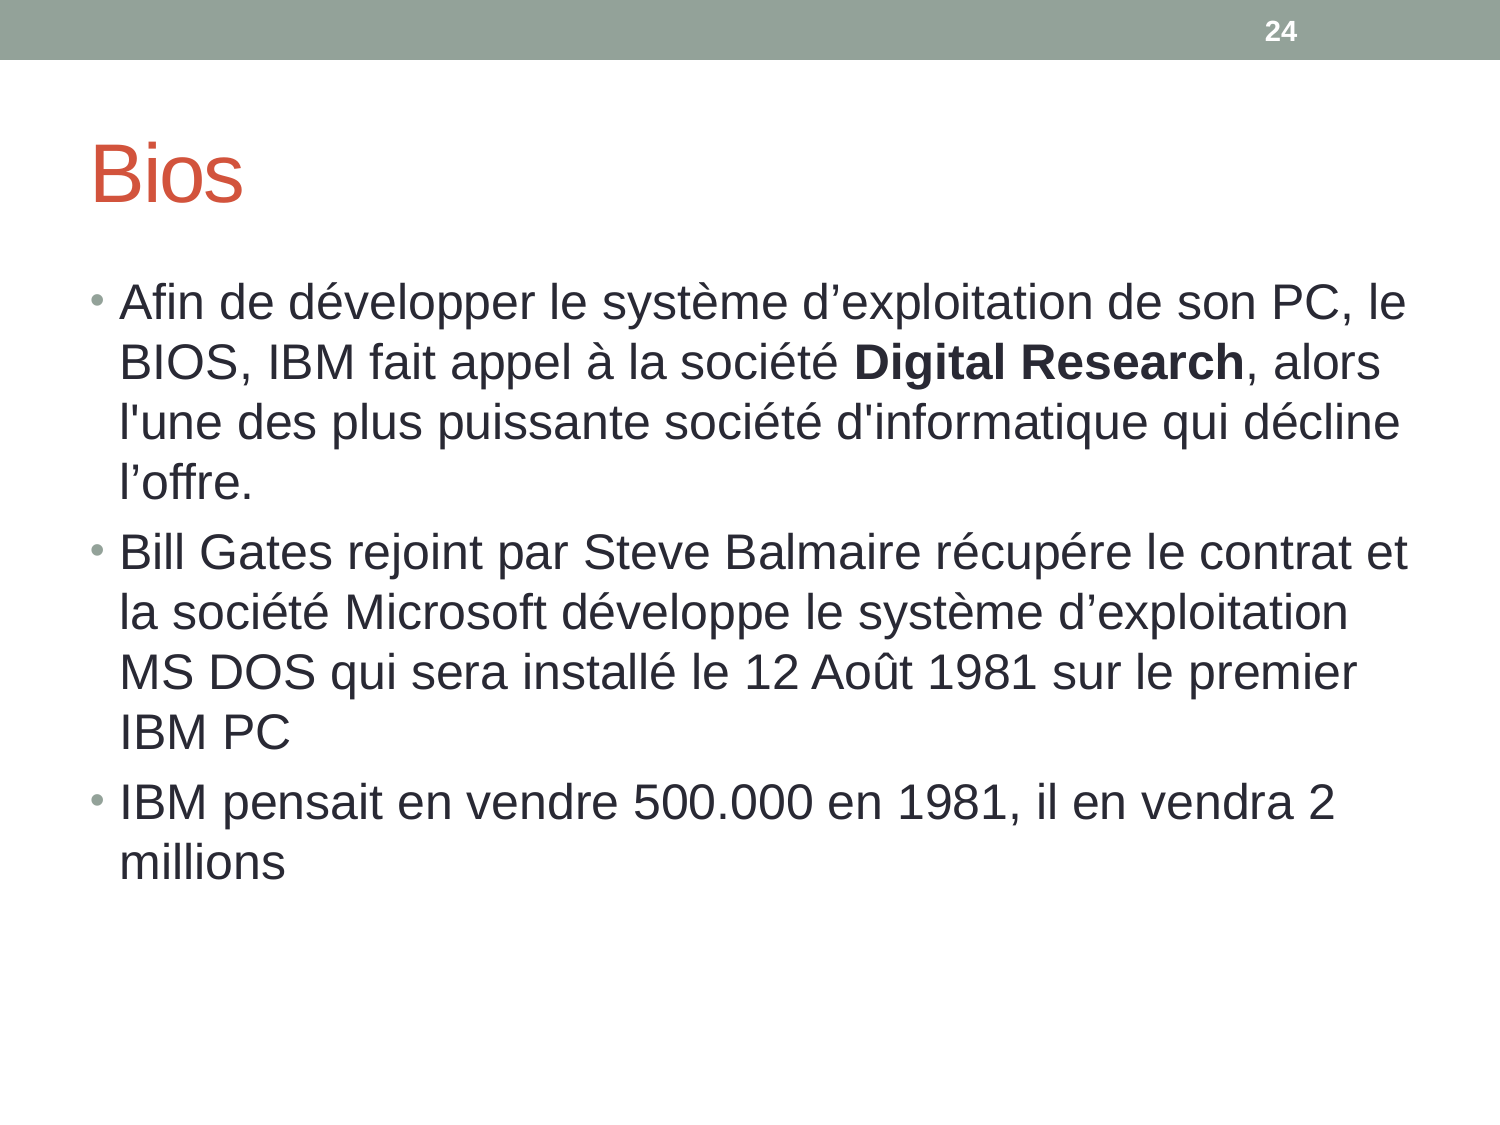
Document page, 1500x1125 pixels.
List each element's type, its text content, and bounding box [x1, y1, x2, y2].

text_box Bios [75, 87, 1425, 250]
text_box <numéro> [1249, 3, 1425, 57]
text_box Afin de développer le système d’exploitation de son PC, le BIOS, IBM fait appel à la société Digital Research, alors l'une des plus puissante société d'informatique qui décline l’offre. Bill Gates rejoint par Steve Balmaire récupére le contrat et la société Microsoft développe le système d’exploitation MS DOS qui sera installé le 12 Août 1981 sur le premier IBM PC IBM pensait en vendre 500.000 en 1981, il en vendra 2 millions [75, 262, 1425, 1063]
